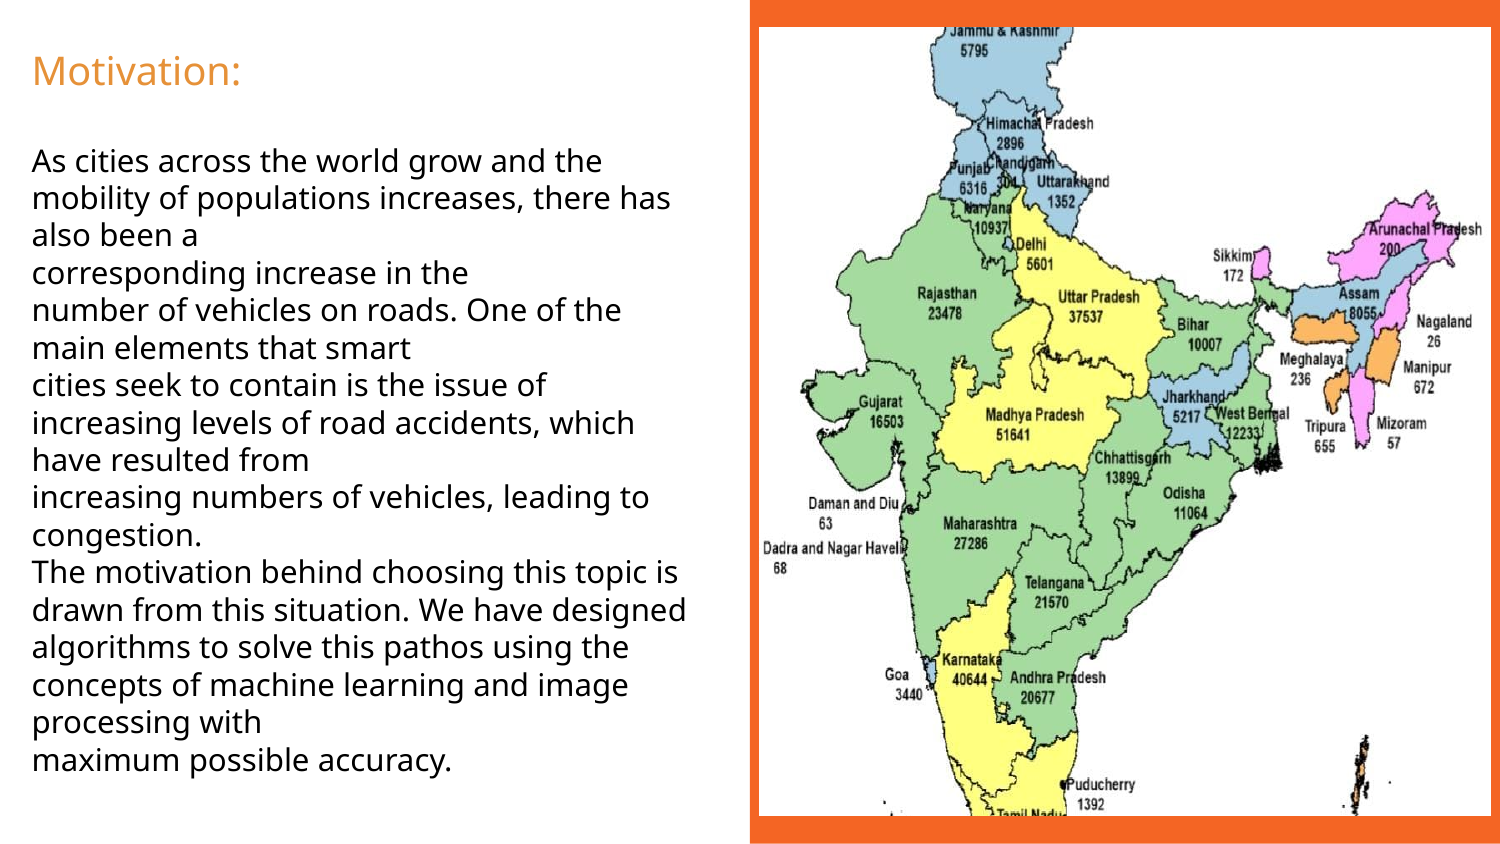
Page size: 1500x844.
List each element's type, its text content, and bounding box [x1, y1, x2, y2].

title Motivation: As cities across the world grow and the mobility of populations increases, there has also been a corresponding increase in the number of vehicles on roads. One of the main elements that smart cities seek to contain is the issue of increasing levels of road accidents, which have resulted from increasing numbers of vehicles, leading to congestion. The motivation behind choosing this topic is drawn from this situation. We have designed algorithms to solve this pathos using the concepts of machine learning and image processing with maximum possible accuracy. [16, 16, 708, 805]
picture [758, 27, 1492, 817]
